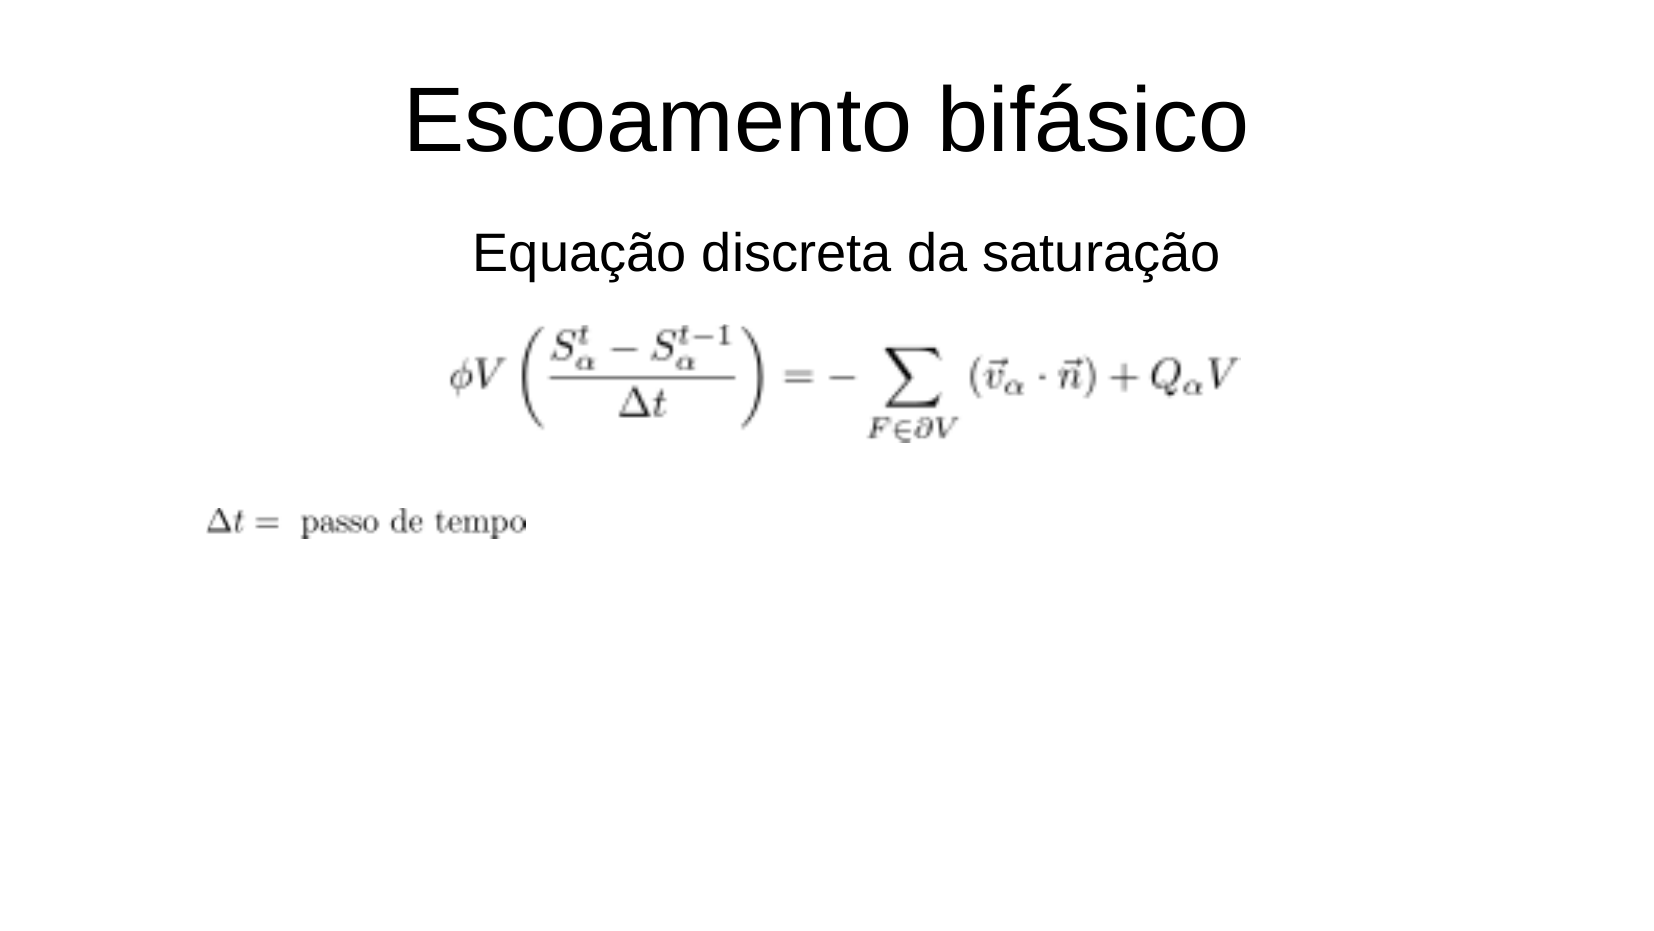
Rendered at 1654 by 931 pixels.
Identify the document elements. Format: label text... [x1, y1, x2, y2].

list Equação discreta da saturação [0, 217, 1624, 296]
title Escoamento bifásico [82, 37, 1571, 193]
picture [448, 324, 1241, 443]
picture [206, 508, 526, 539]
